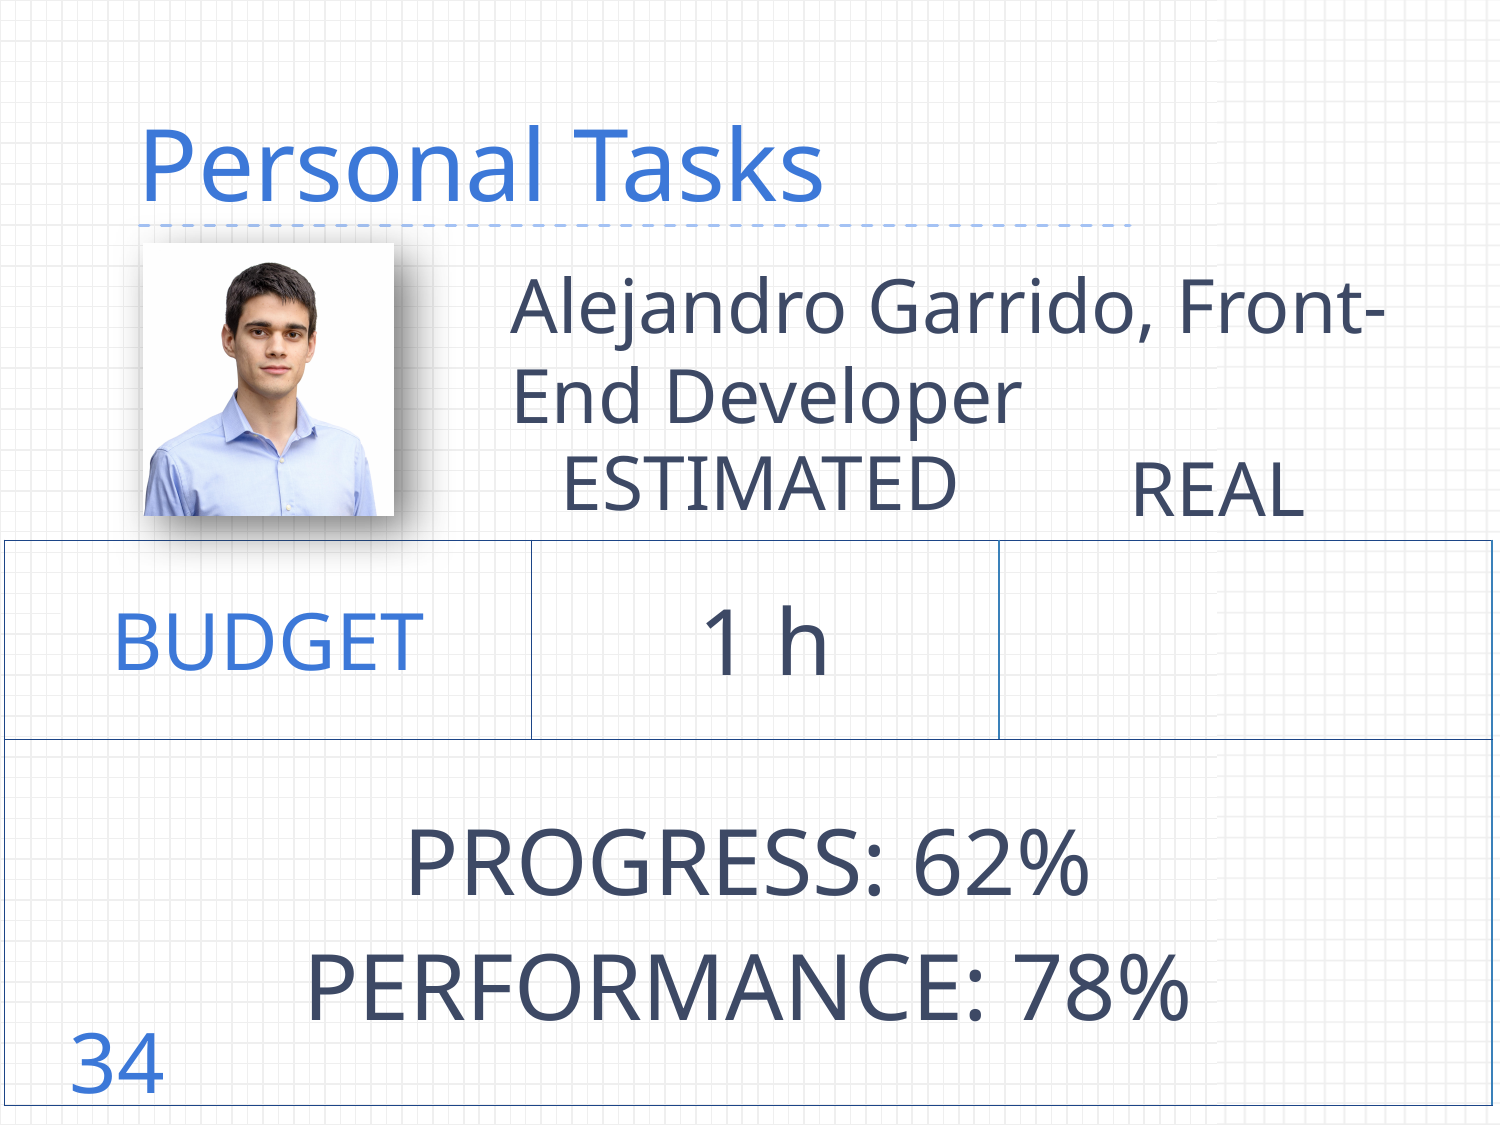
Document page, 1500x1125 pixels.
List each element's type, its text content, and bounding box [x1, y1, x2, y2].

text_box 34 [54, 996, 191, 1125]
table_header [1000, 541, 1212, 739]
table_cell PROGRESS: 62% PERFORMANCE: 78% [5, 740, 1212, 1105]
title Personal Tasks [122, 49, 1130, 237]
text_box ESTIMATED [520, 420, 1001, 541]
table_header 1 h [532, 541, 998, 739]
table_header BUDGET [5, 541, 531, 739]
text_box REAL [977, 426, 1212, 535]
picture [143, 243, 395, 516]
picture [1217, 0, 1500, 1125]
text_box Alejandro Garrido, Front-End Developer [495, 243, 1212, 411]
